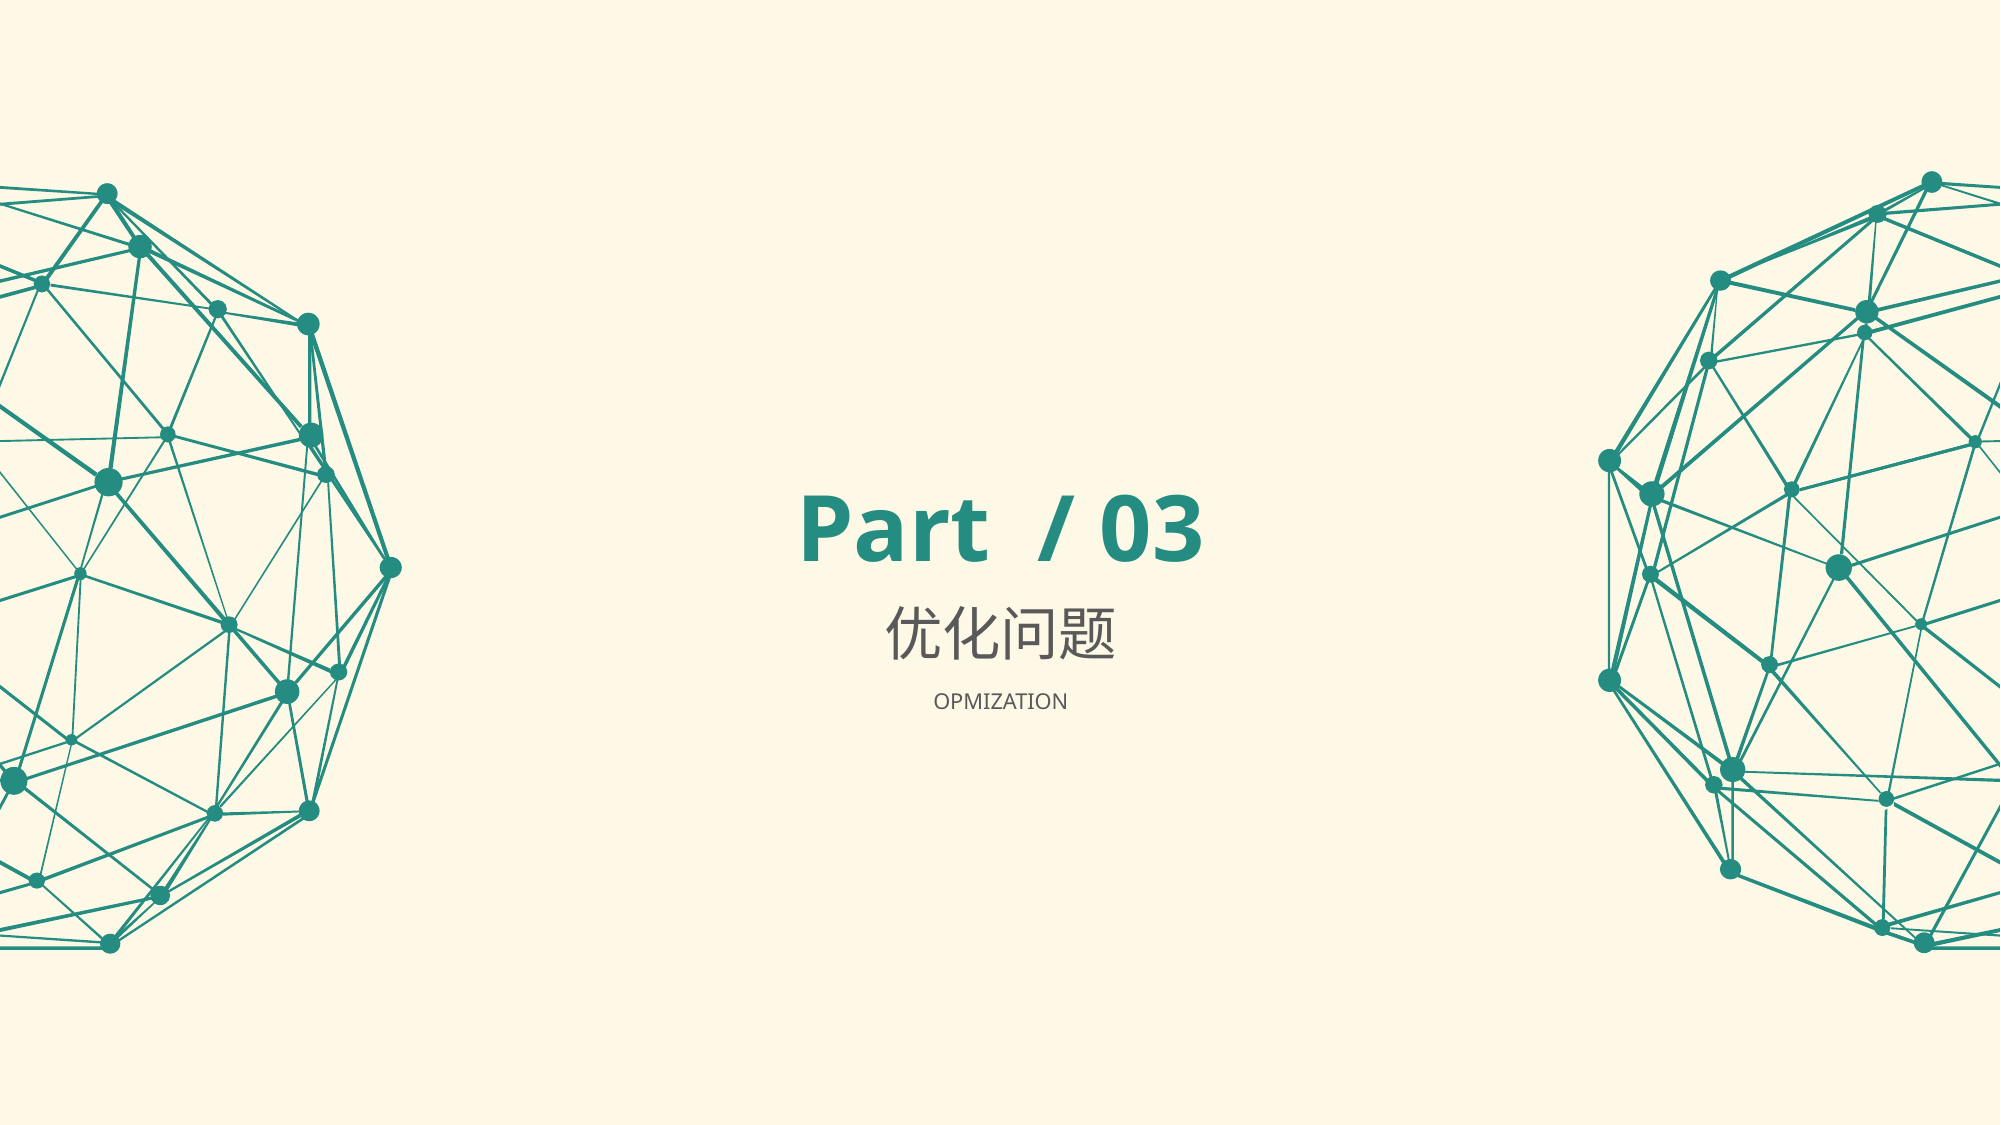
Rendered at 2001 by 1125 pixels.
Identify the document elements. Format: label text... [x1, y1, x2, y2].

text_box Part / 03 [781, 462, 1220, 588]
text_box OPMIZATION [473, 672, 1529, 721]
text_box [1598, 171, 2000, 954]
text_box 优化问题 [869, 590, 1133, 672]
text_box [0, 171, 402, 954]
